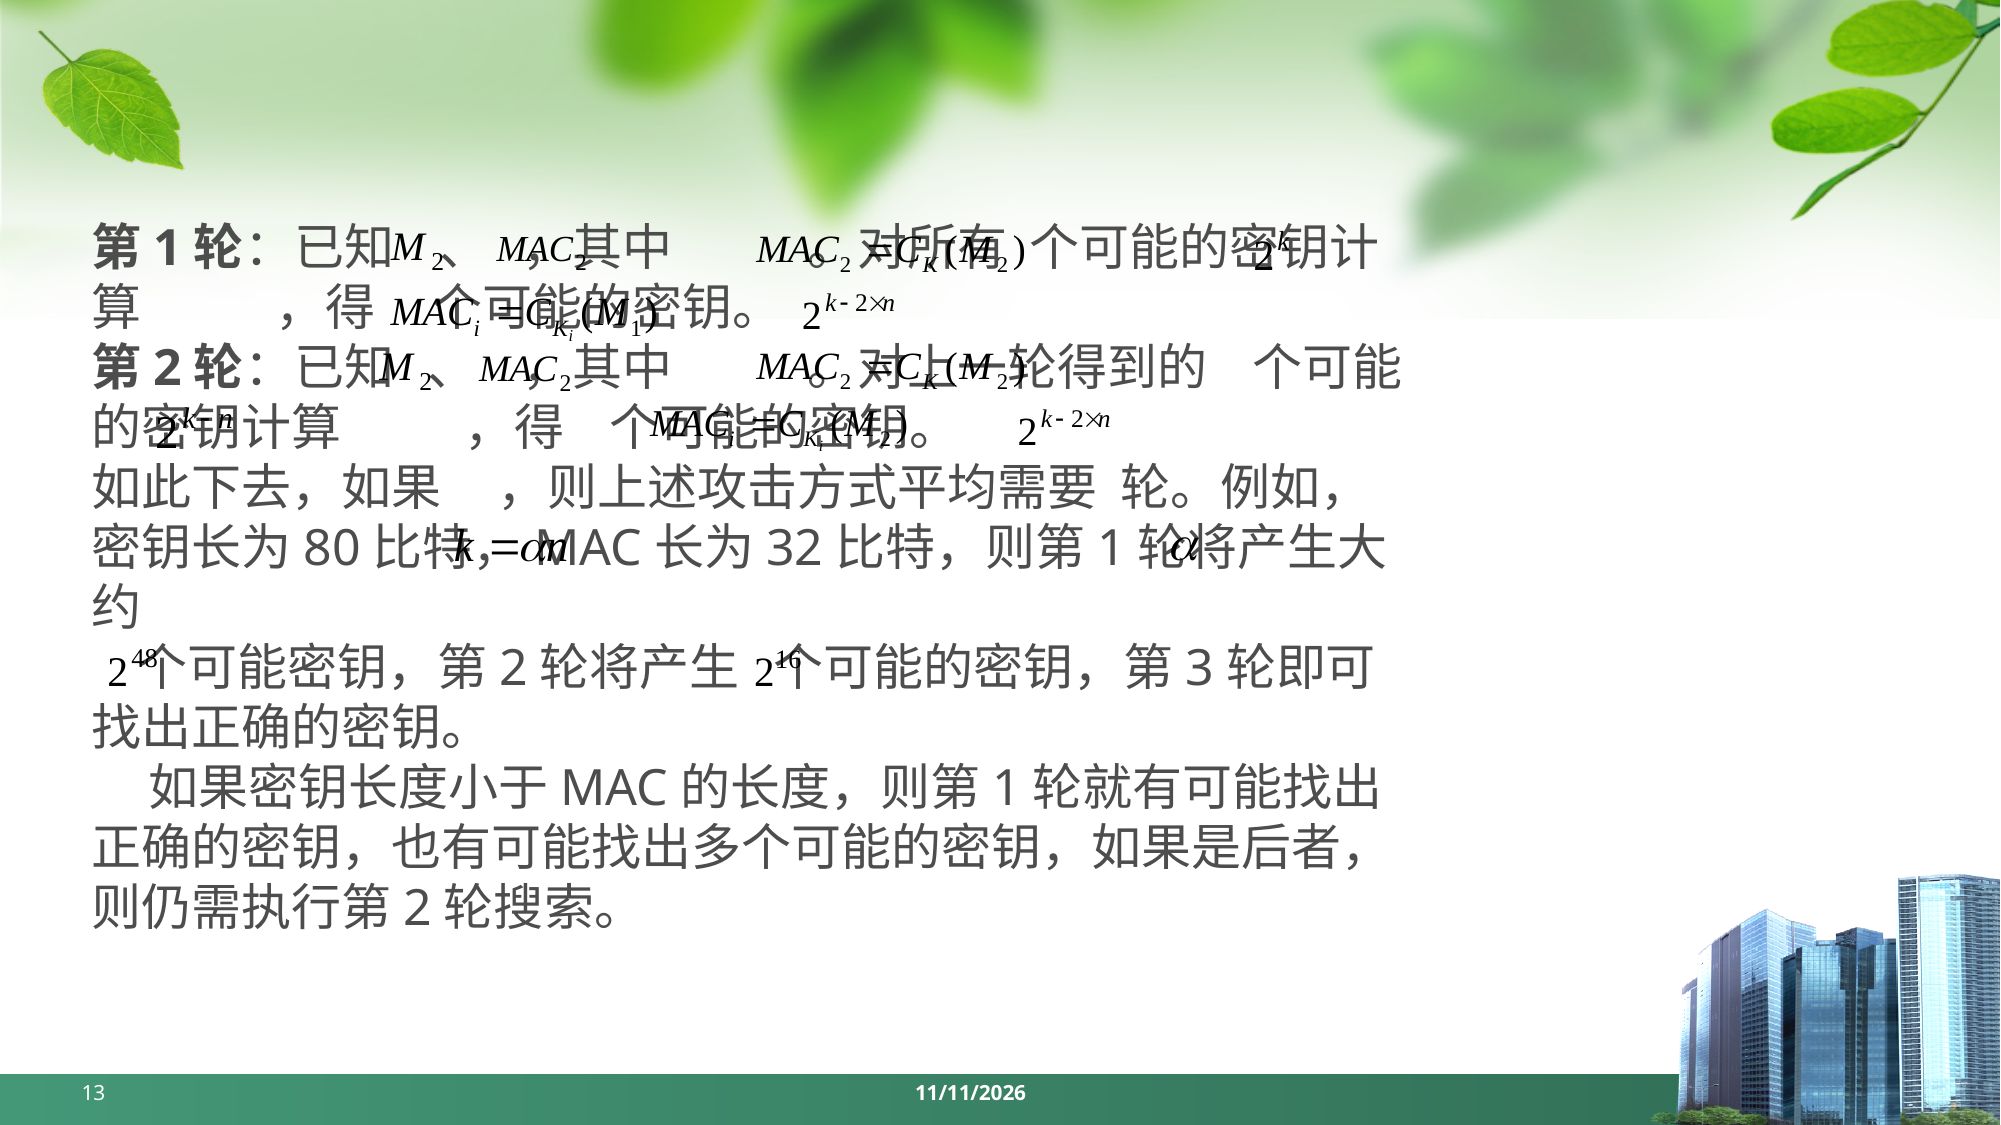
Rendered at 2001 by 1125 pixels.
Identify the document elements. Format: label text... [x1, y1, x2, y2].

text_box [99, 636, 166, 695]
picture [0, 0, 2000, 319]
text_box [1010, 398, 1121, 454]
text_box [383, 285, 666, 350]
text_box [1163, 528, 1211, 575]
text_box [371, 339, 442, 400]
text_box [749, 223, 1034, 279]
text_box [747, 637, 812, 695]
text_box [643, 398, 915, 460]
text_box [146, 393, 242, 458]
text_box 第1轮：已知 、 ，其中 。对所有 个可能的密钥计算 ，得 个可能的密钥。 第2轮：已知 、 ，其中 。对上一轮得到的 个可能的密钥计算 ，得 个可能的密钥。 如此下去，如果 ，则上述攻击方式平均需要 轮。例如，密钥长为80比特，MAC长为32比特，则第1轮将产生大约 个可能密钥，第2轮将产生 个可能的密钥，第3轮即可找出正确的密钥。 如果密钥长度小于MAC的长度，则第1轮就有可能找出正确的密钥，也有可能找出多个可能的密钥，如果是后者，则仍需执行第2轮搜索。 [76, 207, 1424, 943]
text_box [446, 519, 578, 575]
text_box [749, 341, 1034, 396]
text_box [383, 219, 454, 280]
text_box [489, 224, 593, 279]
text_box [794, 281, 905, 337]
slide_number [900, 1072, 1367, 1113]
slide_number 13 [66, 1072, 184, 1113]
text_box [1245, 218, 1301, 279]
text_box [472, 344, 578, 400]
text_box H [450, 223, 456, 285]
text_box H [486, 226, 596, 285]
